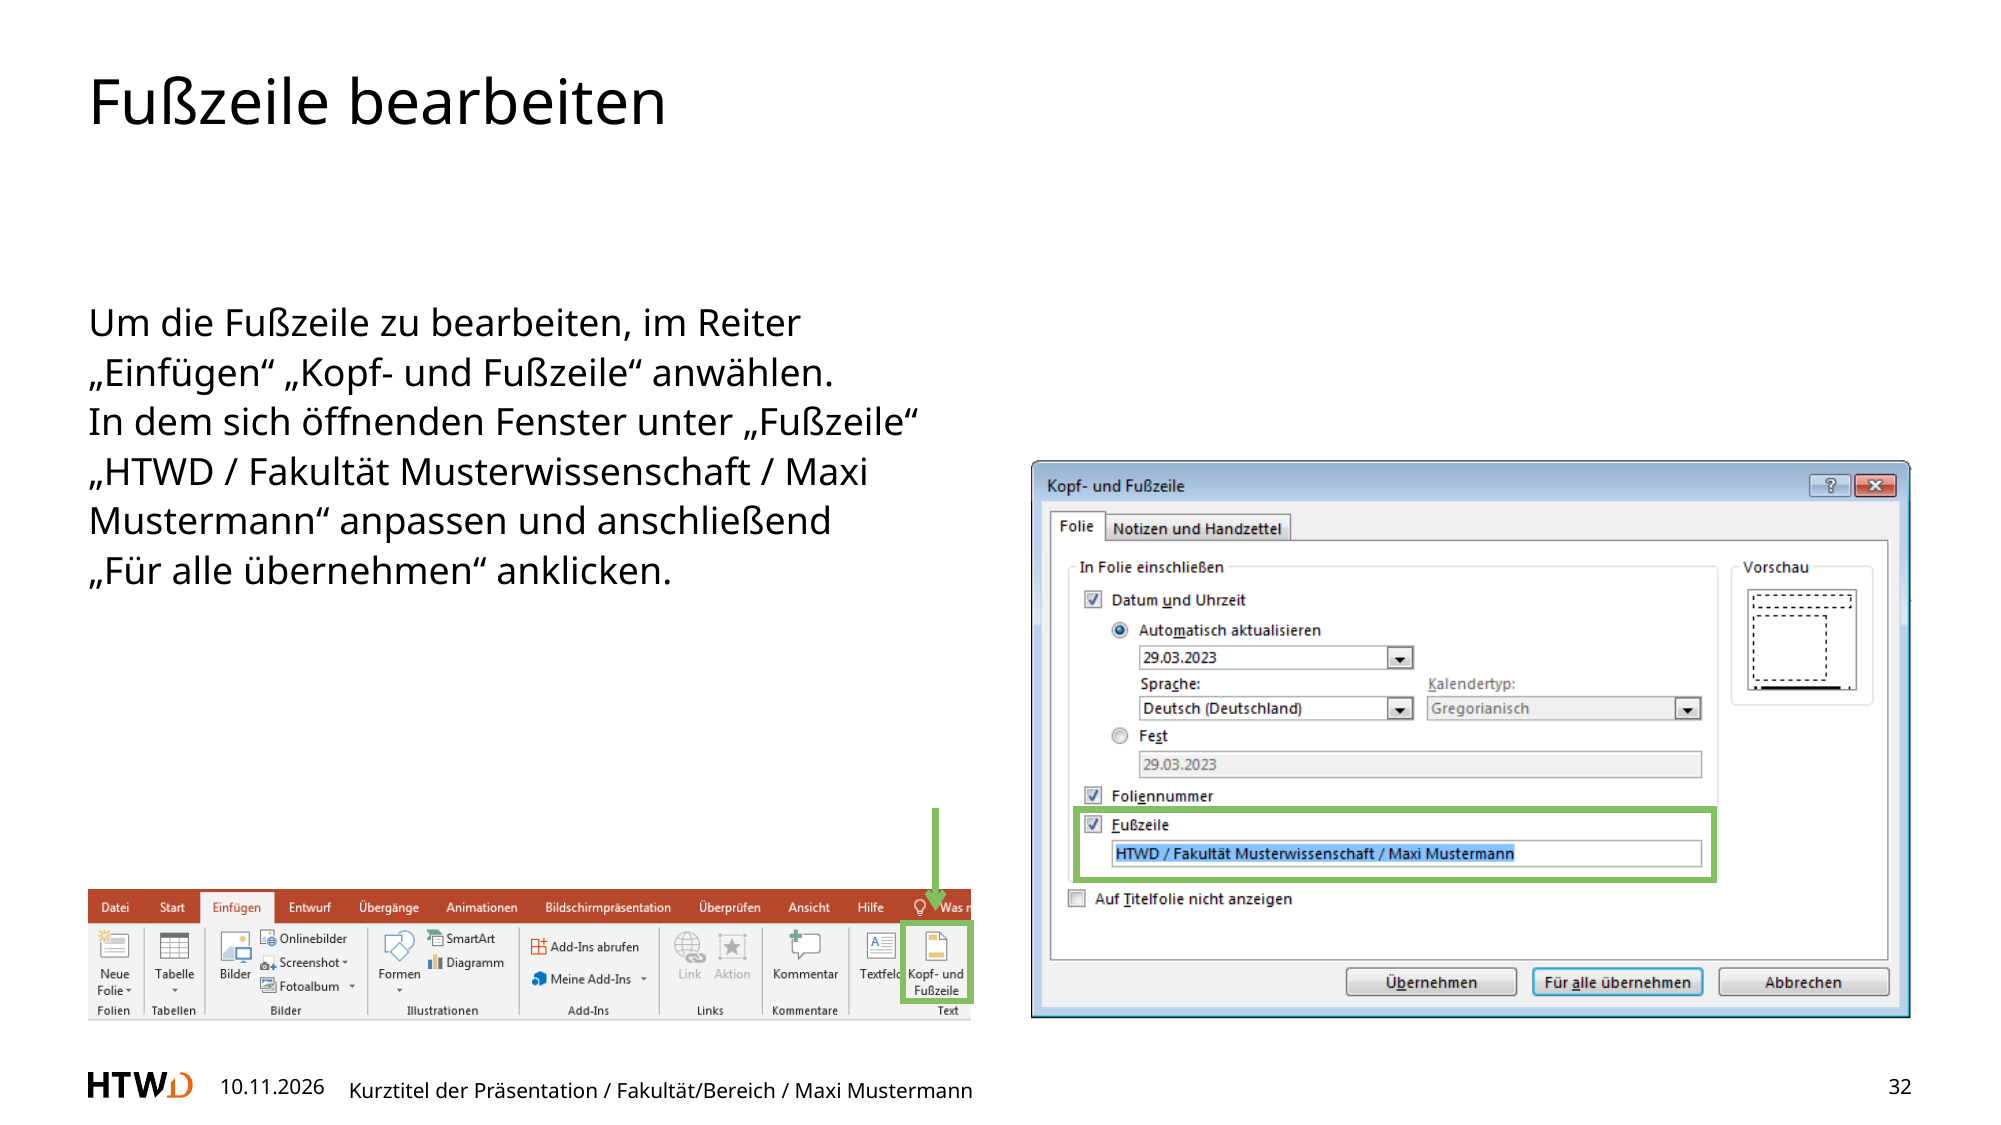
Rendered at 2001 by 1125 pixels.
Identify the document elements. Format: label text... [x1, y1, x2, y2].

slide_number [210, 1072, 335, 1103]
slide_number 32 [1823, 1072, 1913, 1103]
title Fußzeile bearbeiten [88, 61, 1912, 210]
picture [88, 889, 971, 1021]
list Um die Fußzeile zu bearbeiten, im Reiter „Einfügen“ „Kopf- und Fußzeile“ anwählen. In dem sich öffnenden Fenster unter „Fußzeile“ „HTWD / Fakultät Musterwissenschaft / Maxi Mustermann“ anpassen und anschließend „Für alle übernehmen“ anklicken. [88, 294, 971, 889]
picture [1031, 459, 1912, 1021]
footer Kurztitel der Präsentation / Fakultät/Bereich / Maxi Mustermann [348, 1072, 1767, 1103]
